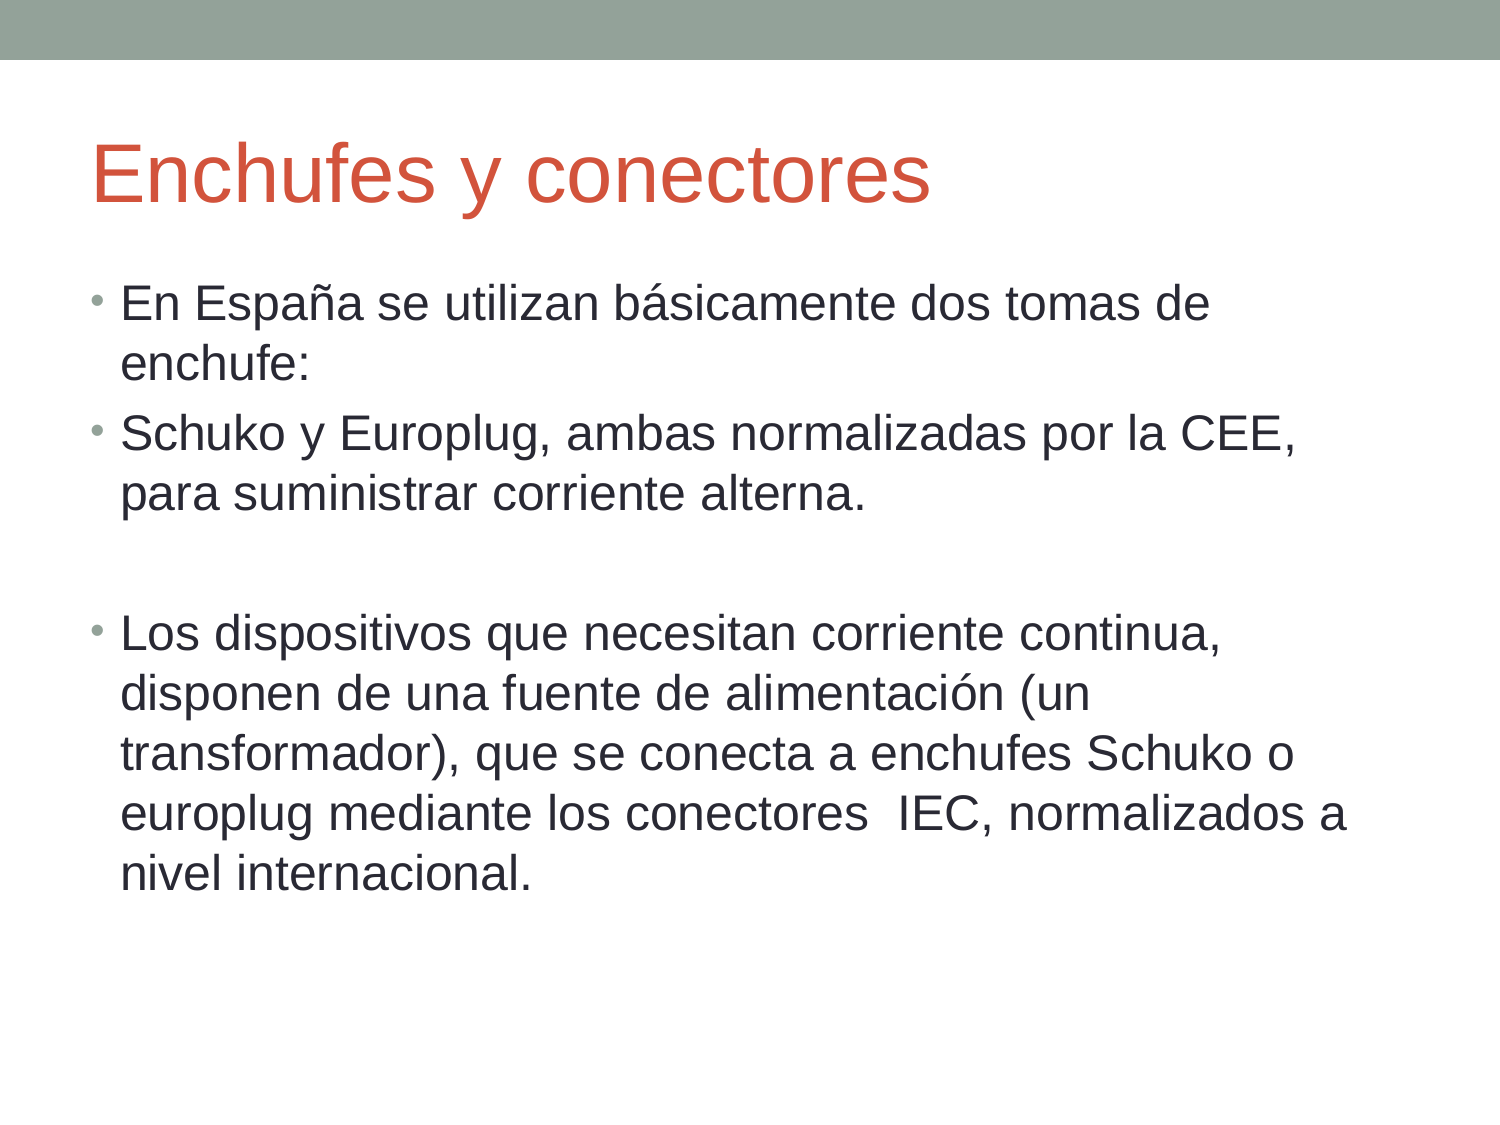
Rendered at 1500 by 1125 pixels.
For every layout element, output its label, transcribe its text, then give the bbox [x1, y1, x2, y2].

title Enchufes y conectores [75, 87, 1425, 250]
list En España se utilizan básicamente dos tomas de enchufe: Schuko y Europlug, ambas normalizadas por la CEE, para suministrar corriente alterna. Los dispositivos que necesitan corriente continua, disponen de una fuente de alimentación (un transformador), que se conecta a enchufes Schuko o europlug mediante los conectores IEC, normalizados a nivel internacional. [75, 262, 1425, 1063]
